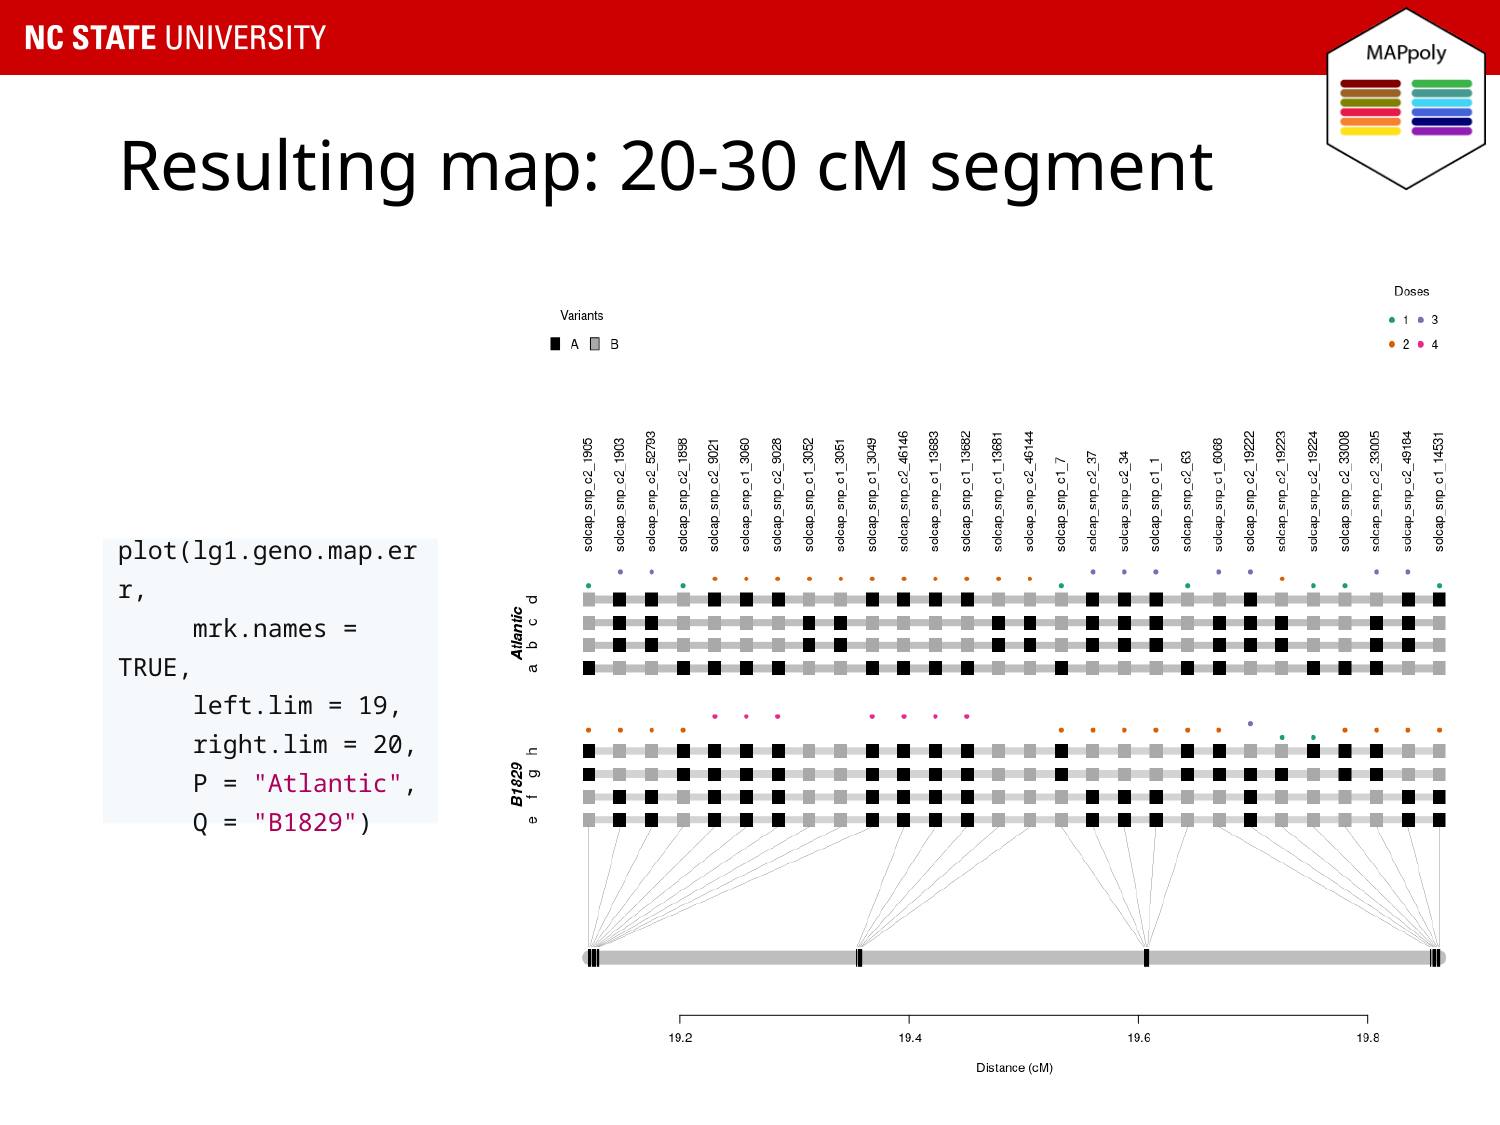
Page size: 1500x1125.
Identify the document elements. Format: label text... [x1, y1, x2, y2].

title Resulting map: 20-30 cM segment [103, 59, 1397, 278]
text_box plot(lg1.geno.map.err, mrk.names = TRUE, left.lim = 19, right.lim = 20, P = "Atlantic", Q = "B1829") [102, 537, 439, 824]
picture [0, 0, 1500, 191]
picture [504, 282, 1486, 1079]
